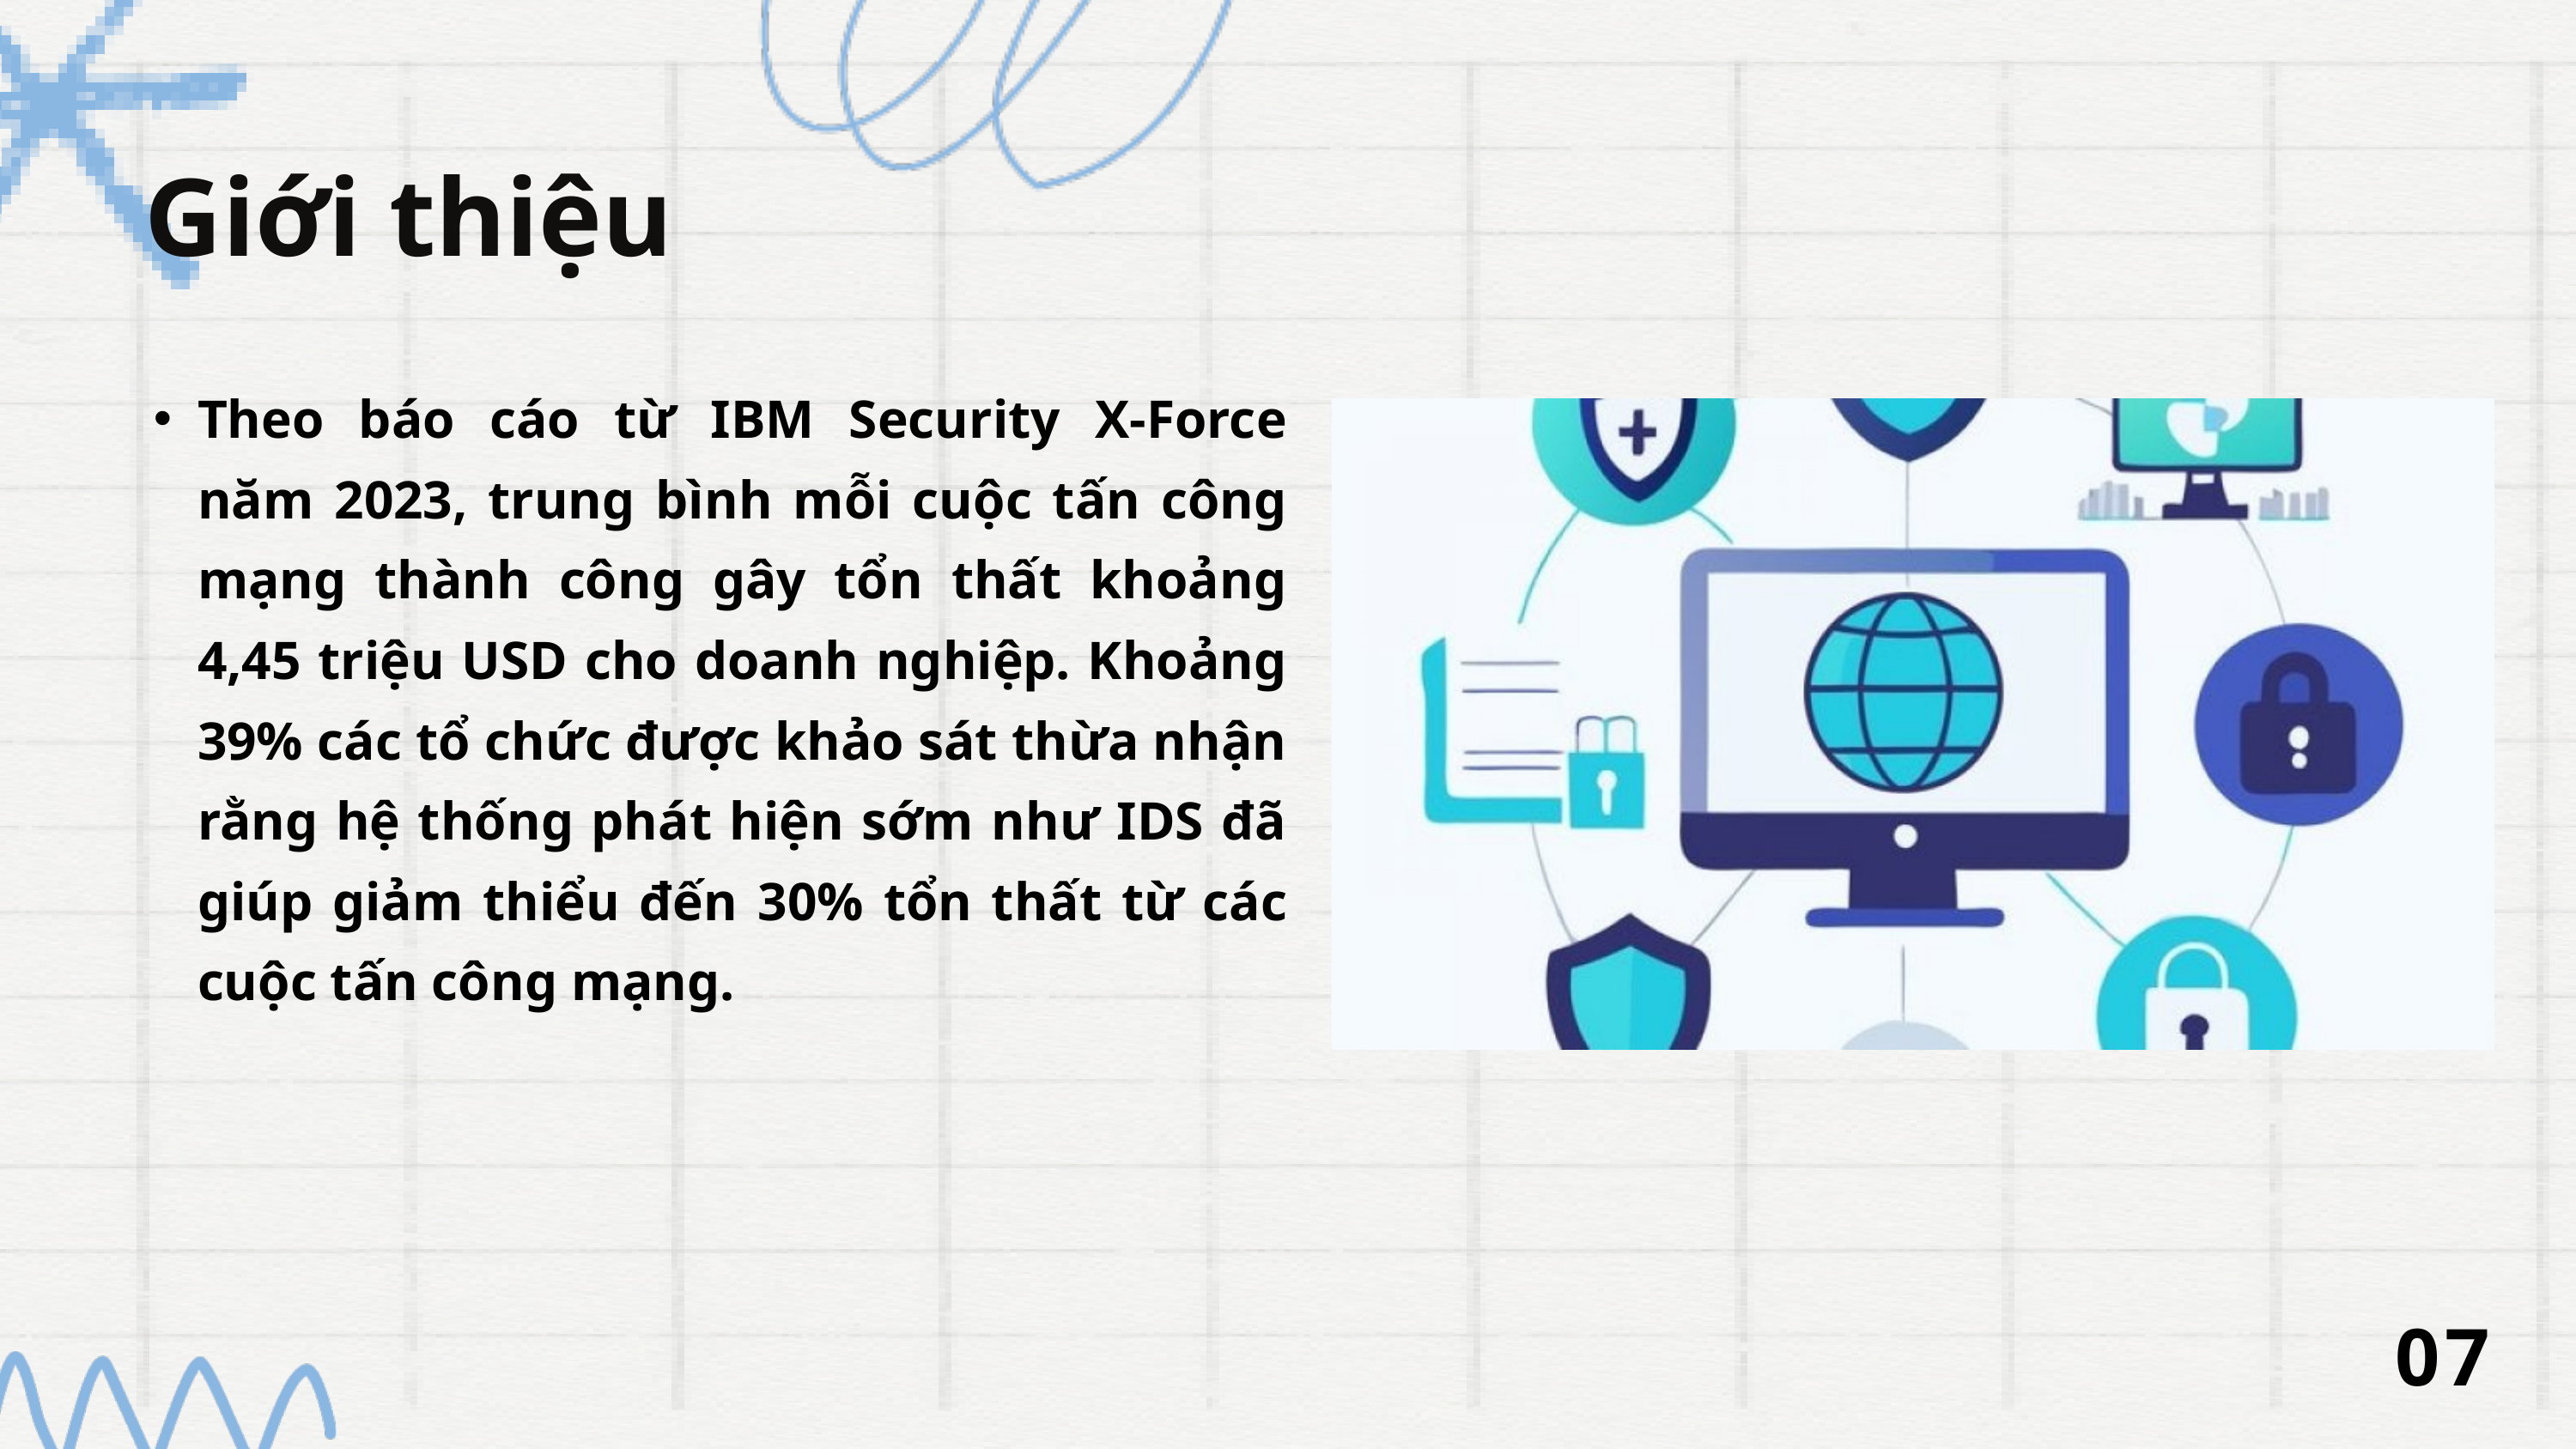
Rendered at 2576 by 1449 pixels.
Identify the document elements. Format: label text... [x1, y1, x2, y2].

text_box [629, 0, 1332, 136]
text_box Giới thiệu [144, 136, 2336, 277]
text_box Theo báo cáo từ IBM Security X-Force năm 2023, trung bình mỗi cuộc tấn công mạng thành công gây tổn thất khoảng 4,45 triệu USD cho doanh nghiệp. Khoảng 39% các tổ chức được khảo sát thừa nhận rằng hệ thống phát hiện sớm như IDS đã giúp giảm thiểu đến 30% tổn thất từ các cuộc tấn công mạng. [109, 367, 1288, 1077]
text_box 07 [2388, 1295, 2498, 1403]
text_box [0, 0, 246, 289]
text_box [1331, 398, 2494, 1050]
text_box [0, 0, 2576, 1449]
text_box [0, 1351, 337, 1449]
